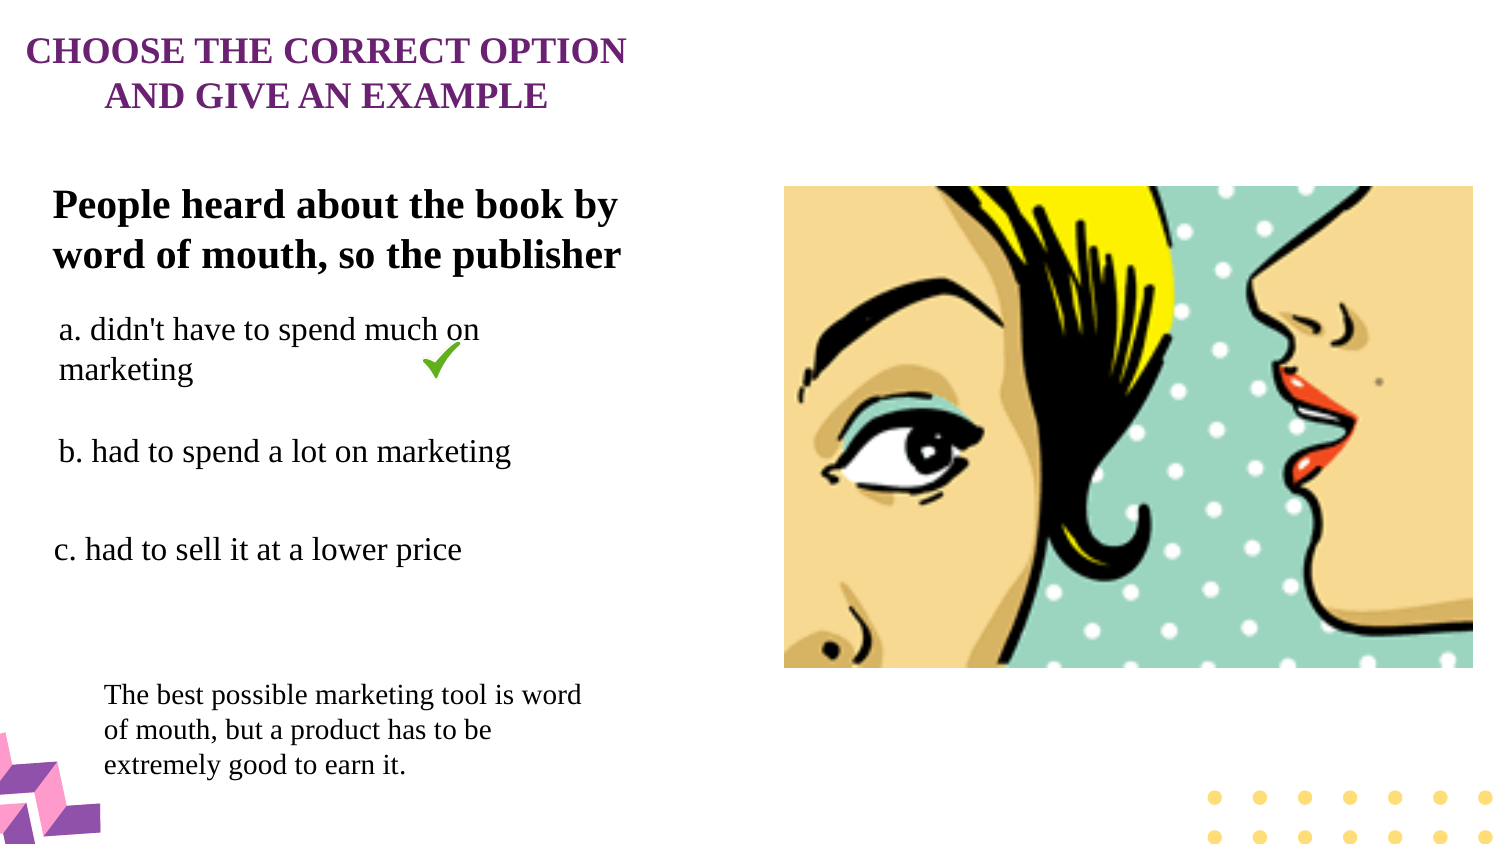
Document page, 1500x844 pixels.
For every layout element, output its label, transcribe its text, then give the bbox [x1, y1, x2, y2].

text_box c. had to sell it at a lower price [39, 519, 568, 575]
text_box People heard about the book by word of mouth, so the publisher [37, 169, 700, 285]
text_box b. had to spend a lot on marketing [43, 421, 572, 477]
text_box The best possible marketing tool is word of mouth, but a product has to be extremely good to earn it. [89, 667, 618, 788]
picture [784, 186, 1473, 668]
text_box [0, 749, 99, 844]
text_box CHOOSE THE CORRECT OPTION AND GIVE AN EXAMPLE [0, 18, 654, 124]
picture [421, 340, 462, 380]
text_box a. didn't have to spend much on marketing [43, 299, 573, 395]
